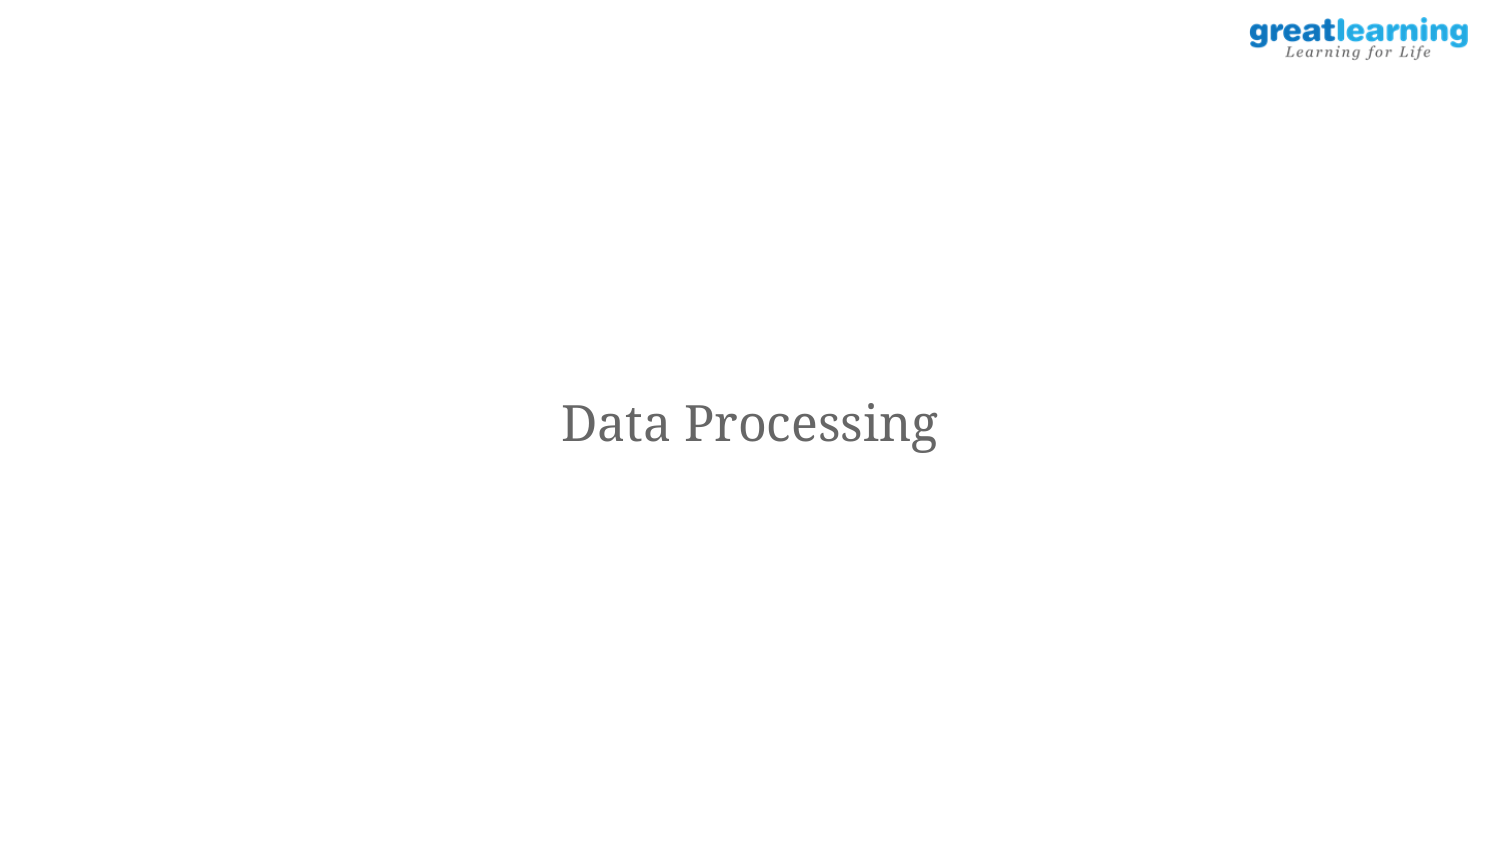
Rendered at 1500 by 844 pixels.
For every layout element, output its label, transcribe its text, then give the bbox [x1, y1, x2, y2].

text_box Data Processing [154, 386, 1346, 457]
picture [1249, 16, 1469, 61]
